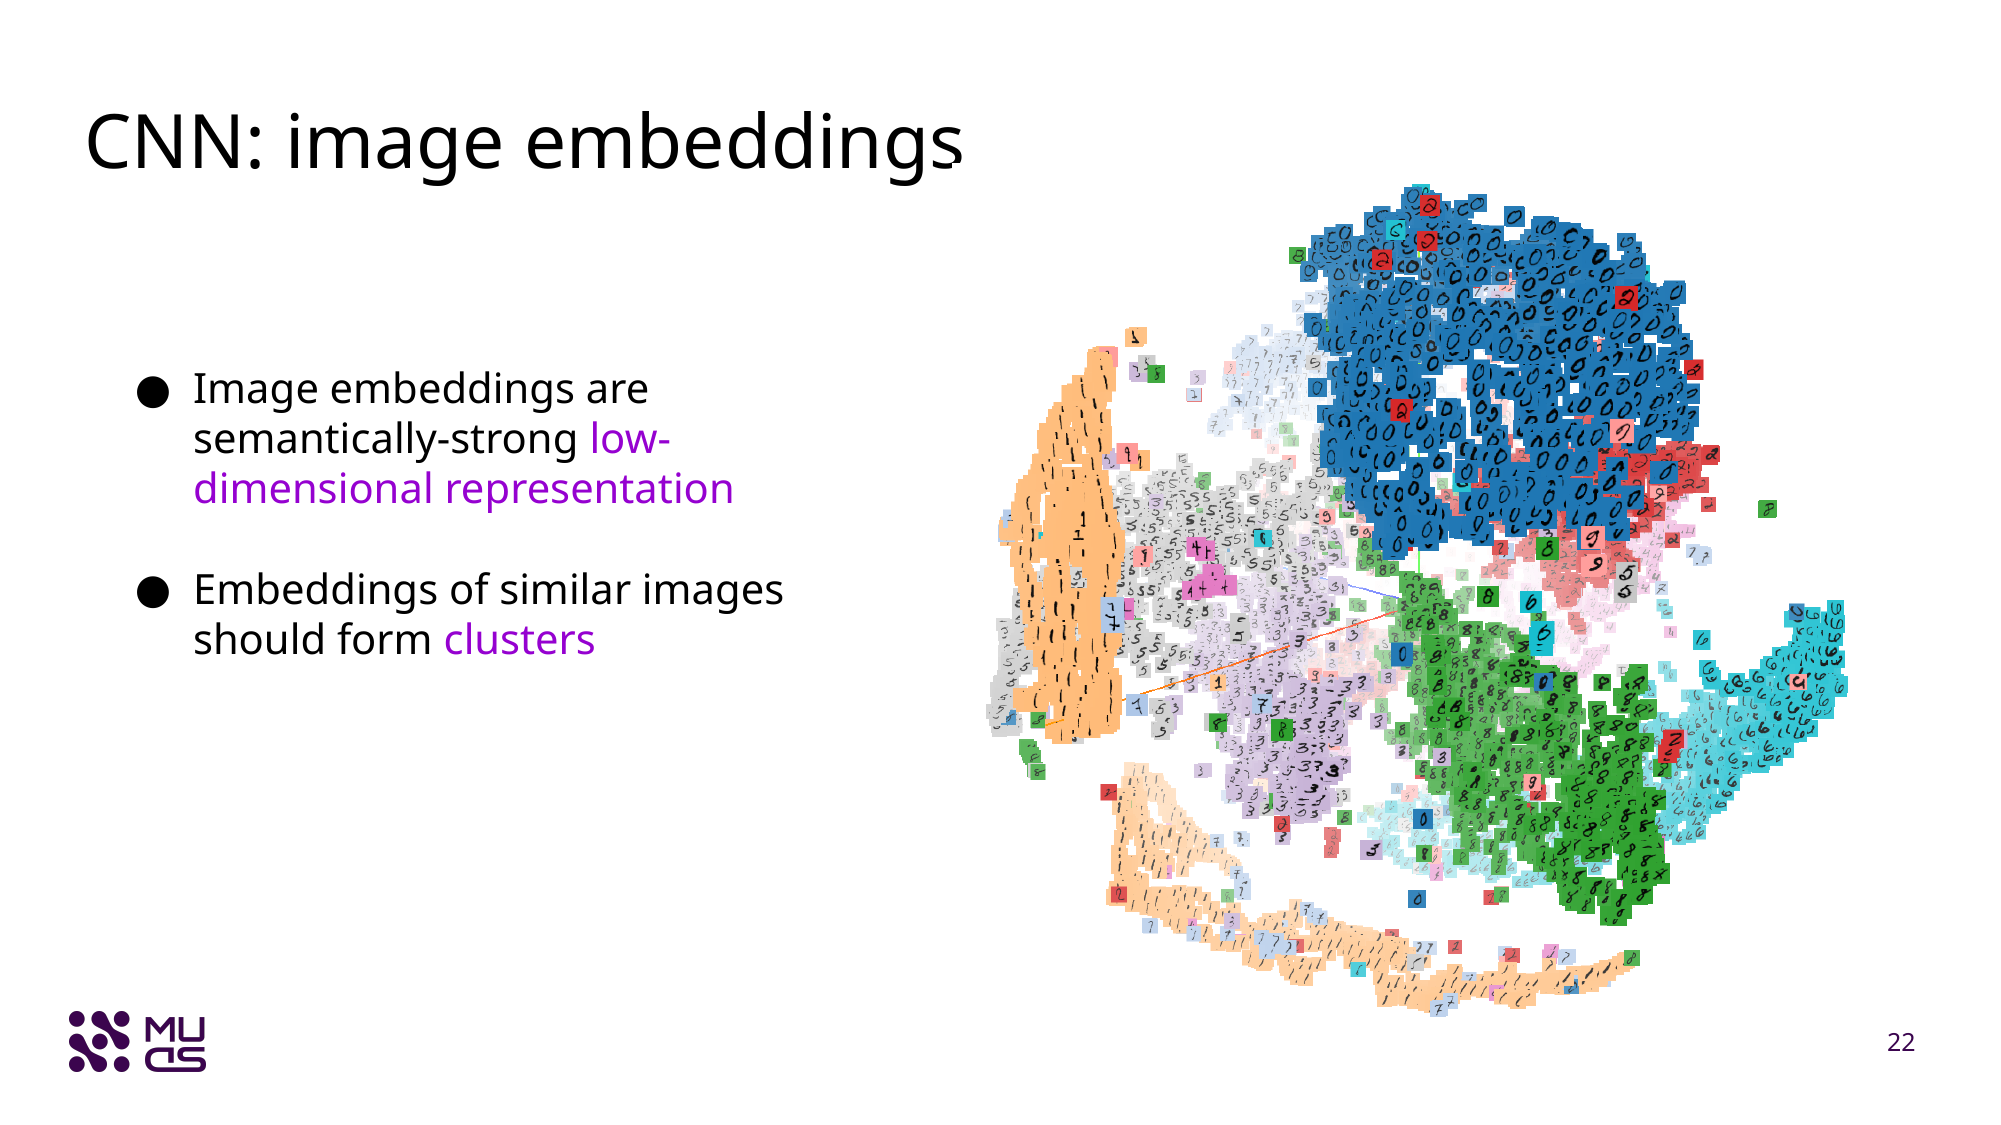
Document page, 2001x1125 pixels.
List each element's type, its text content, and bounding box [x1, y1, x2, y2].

picture [69, 1011, 206, 1072]
picture [952, 163, 1884, 1037]
title CNN: image embeddings [69, 84, 1931, 204]
text_box Image embeddings are semantically-strong low-dimensional representation Embeddings of similar images should form clusters [103, 347, 837, 678]
slide_number ‹#› [1862, 1013, 1931, 1074]
